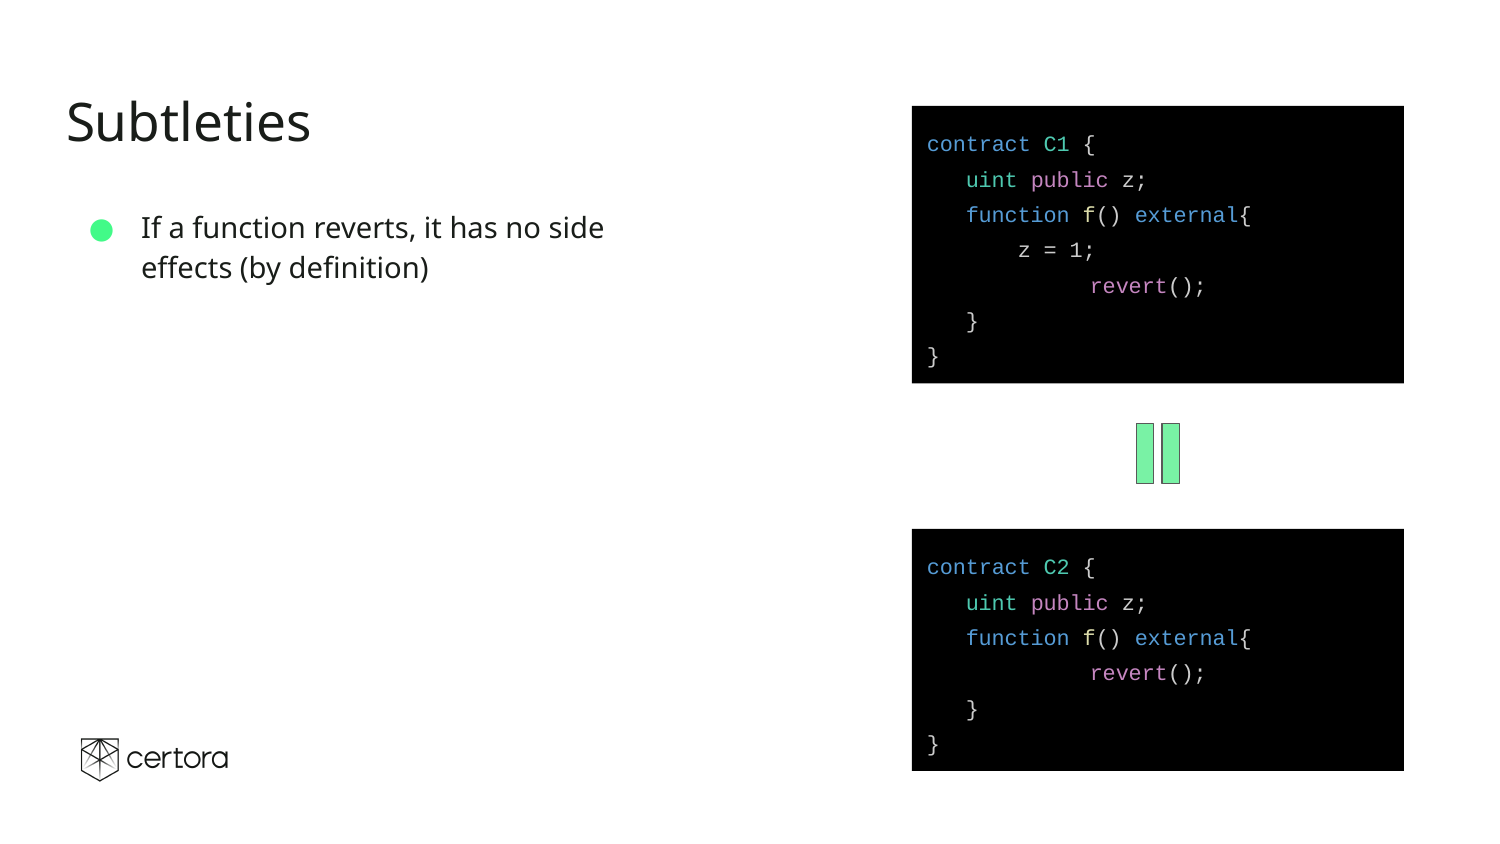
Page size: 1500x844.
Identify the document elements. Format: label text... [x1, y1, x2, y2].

text_box contract C2 { uint public z; function f() external{ revert(); } } [911, 528, 1404, 771]
picture [78, 736, 229, 783]
list If a function reverts, it has no side effects (by definition) [51, 189, 708, 669]
text_box contract C1 { uint public z; function f() external{ z = 1; revert(); } } [911, 105, 1404, 384]
text_box [1162, 423, 1180, 484]
text_box [1136, 423, 1154, 484]
title Subtleties [51, 72, 1449, 167]
